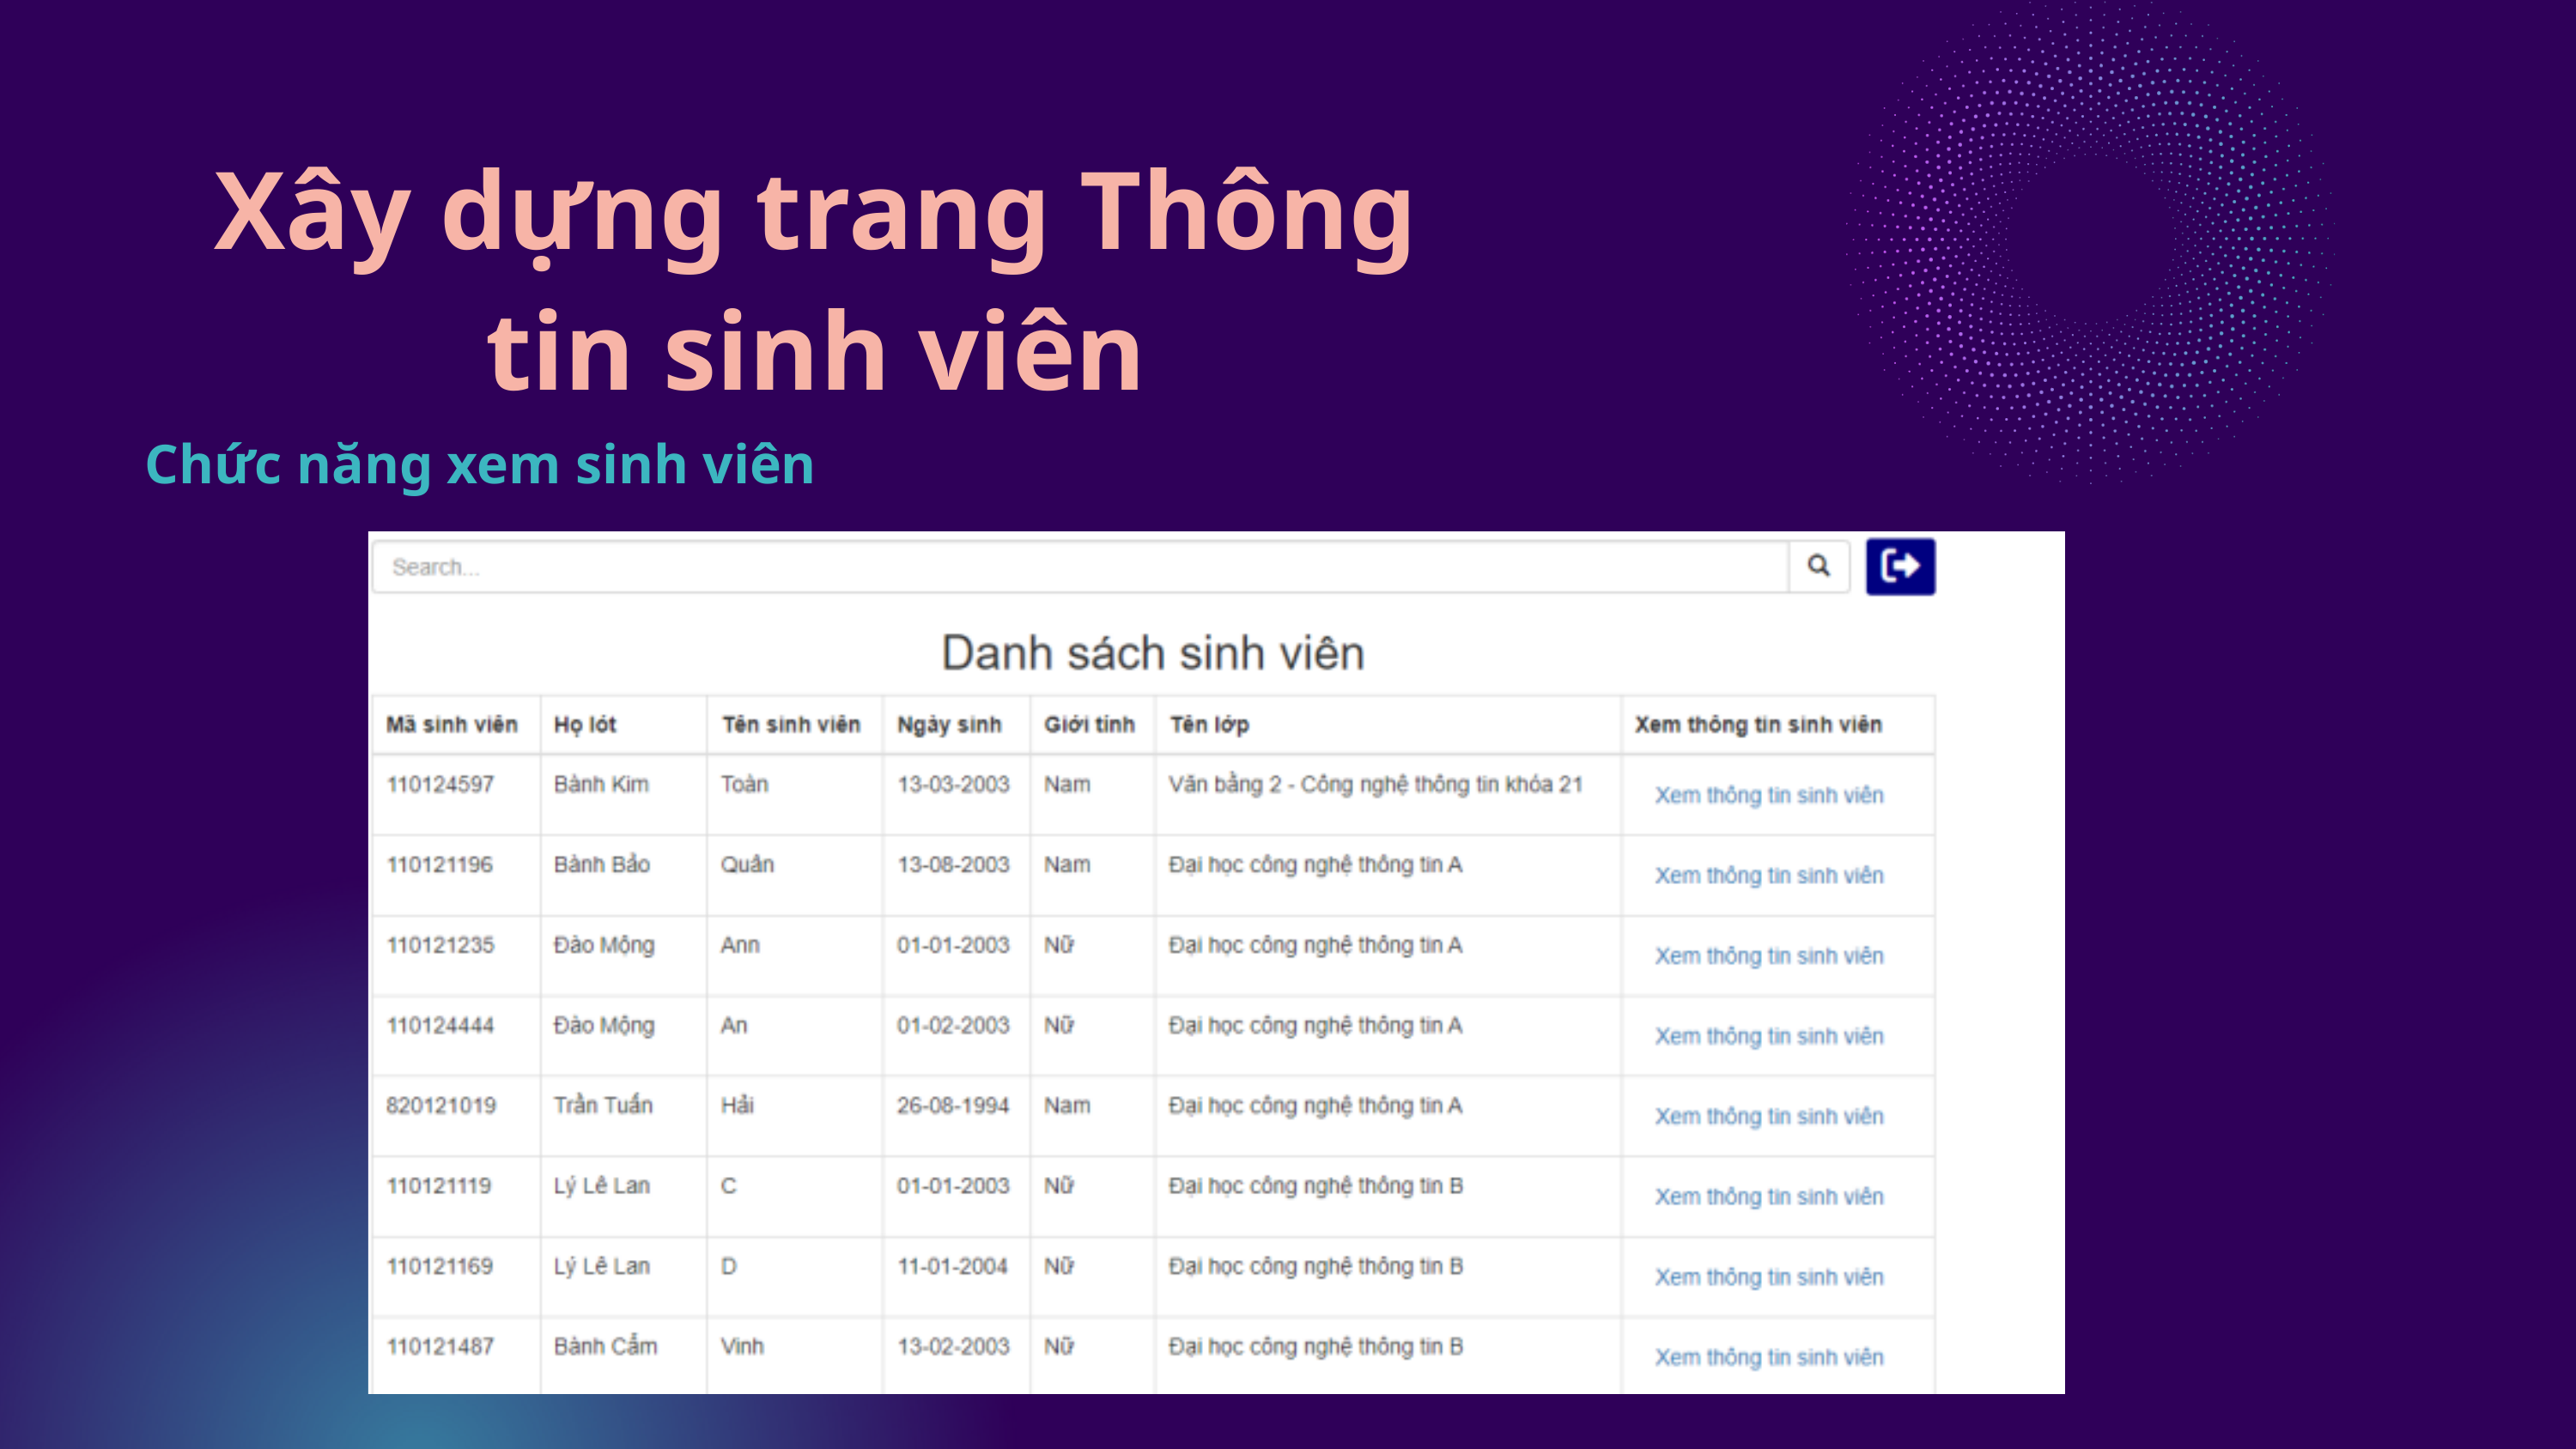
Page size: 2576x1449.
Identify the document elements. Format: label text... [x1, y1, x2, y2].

text_box [0, 814, 1079, 1449]
text_box Xây dựng trang Thông tin sinh viên [144, 130, 1489, 412]
text_box Chức năng xem sinh viên [144, 418, 1059, 494]
text_box [368, 531, 2065, 1394]
text_box [1845, 0, 2336, 484]
